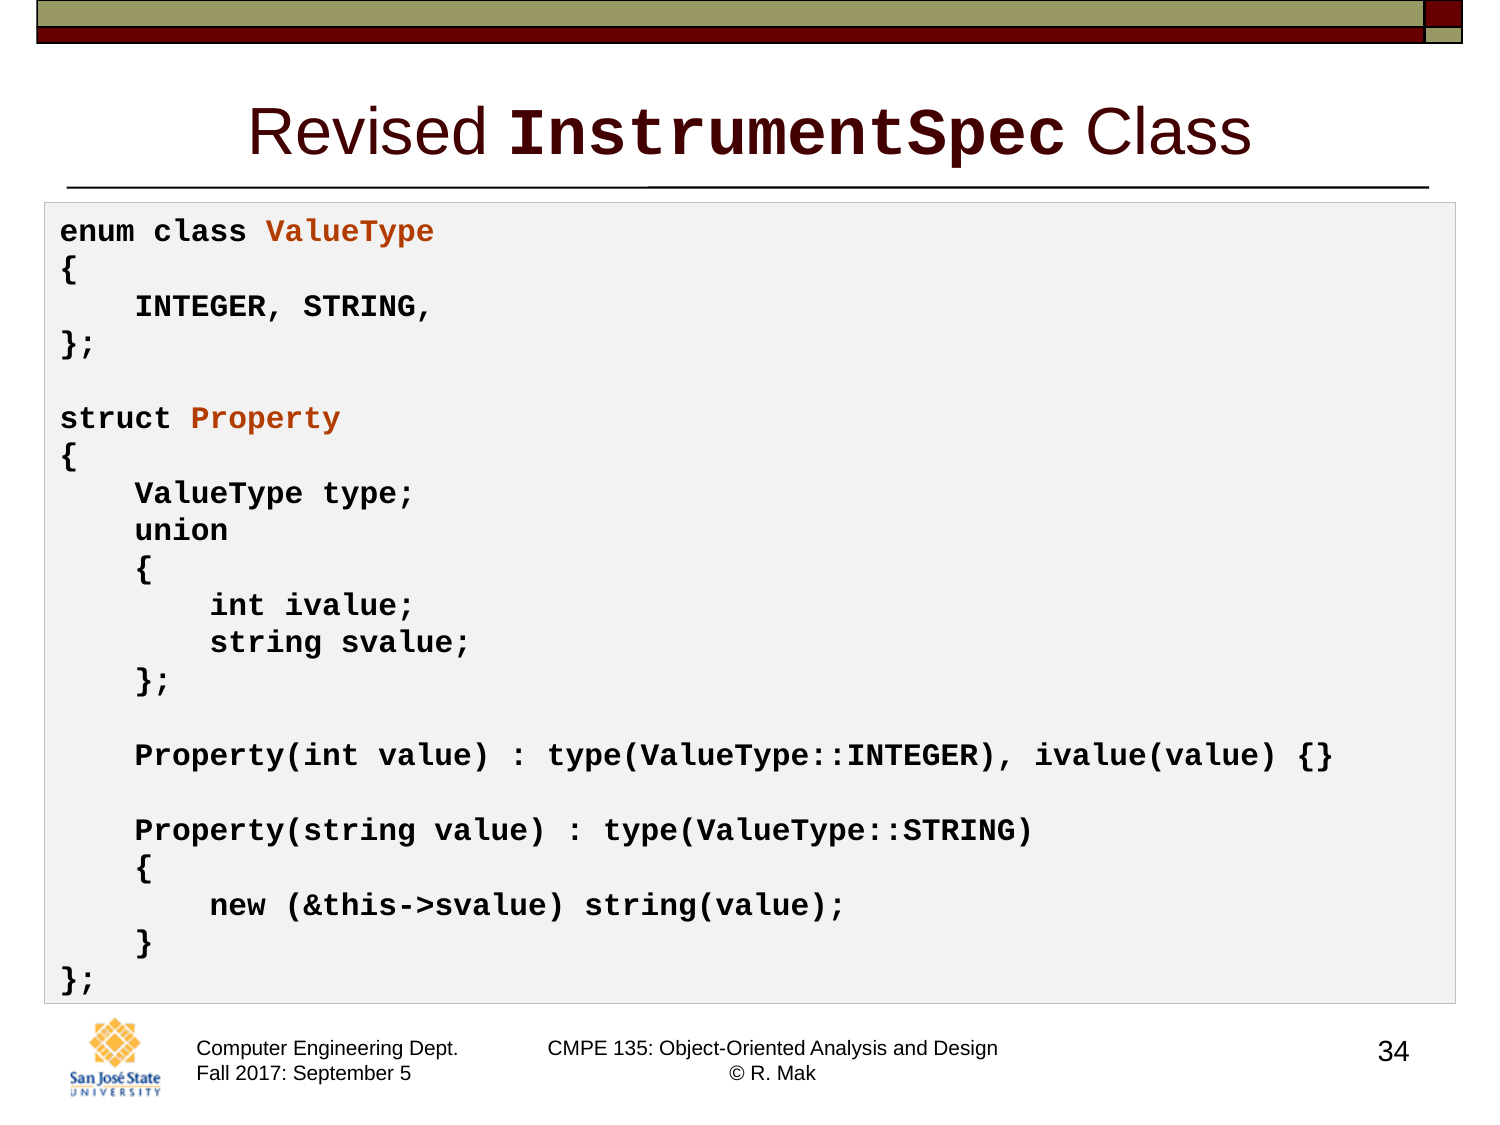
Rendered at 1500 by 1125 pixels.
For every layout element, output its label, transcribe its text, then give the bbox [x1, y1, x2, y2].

text_box enum class ValueType { INTEGER, STRING, }; struct Property { ValueType type; union { int ivalue; string svalue; }; Property(int value) : type(ValueType::INTEGER), ivalue(value) {} Property(string value) : type(ValueType::STRING) { new (&this->svalue) string(value); } }; [44, 202, 1456, 1004]
picture [60, 1012, 166, 1112]
title Revised InstrumentSpec Class [75, 67, 1425, 175]
slide_number 34 [1335, 1025, 1425, 1100]
